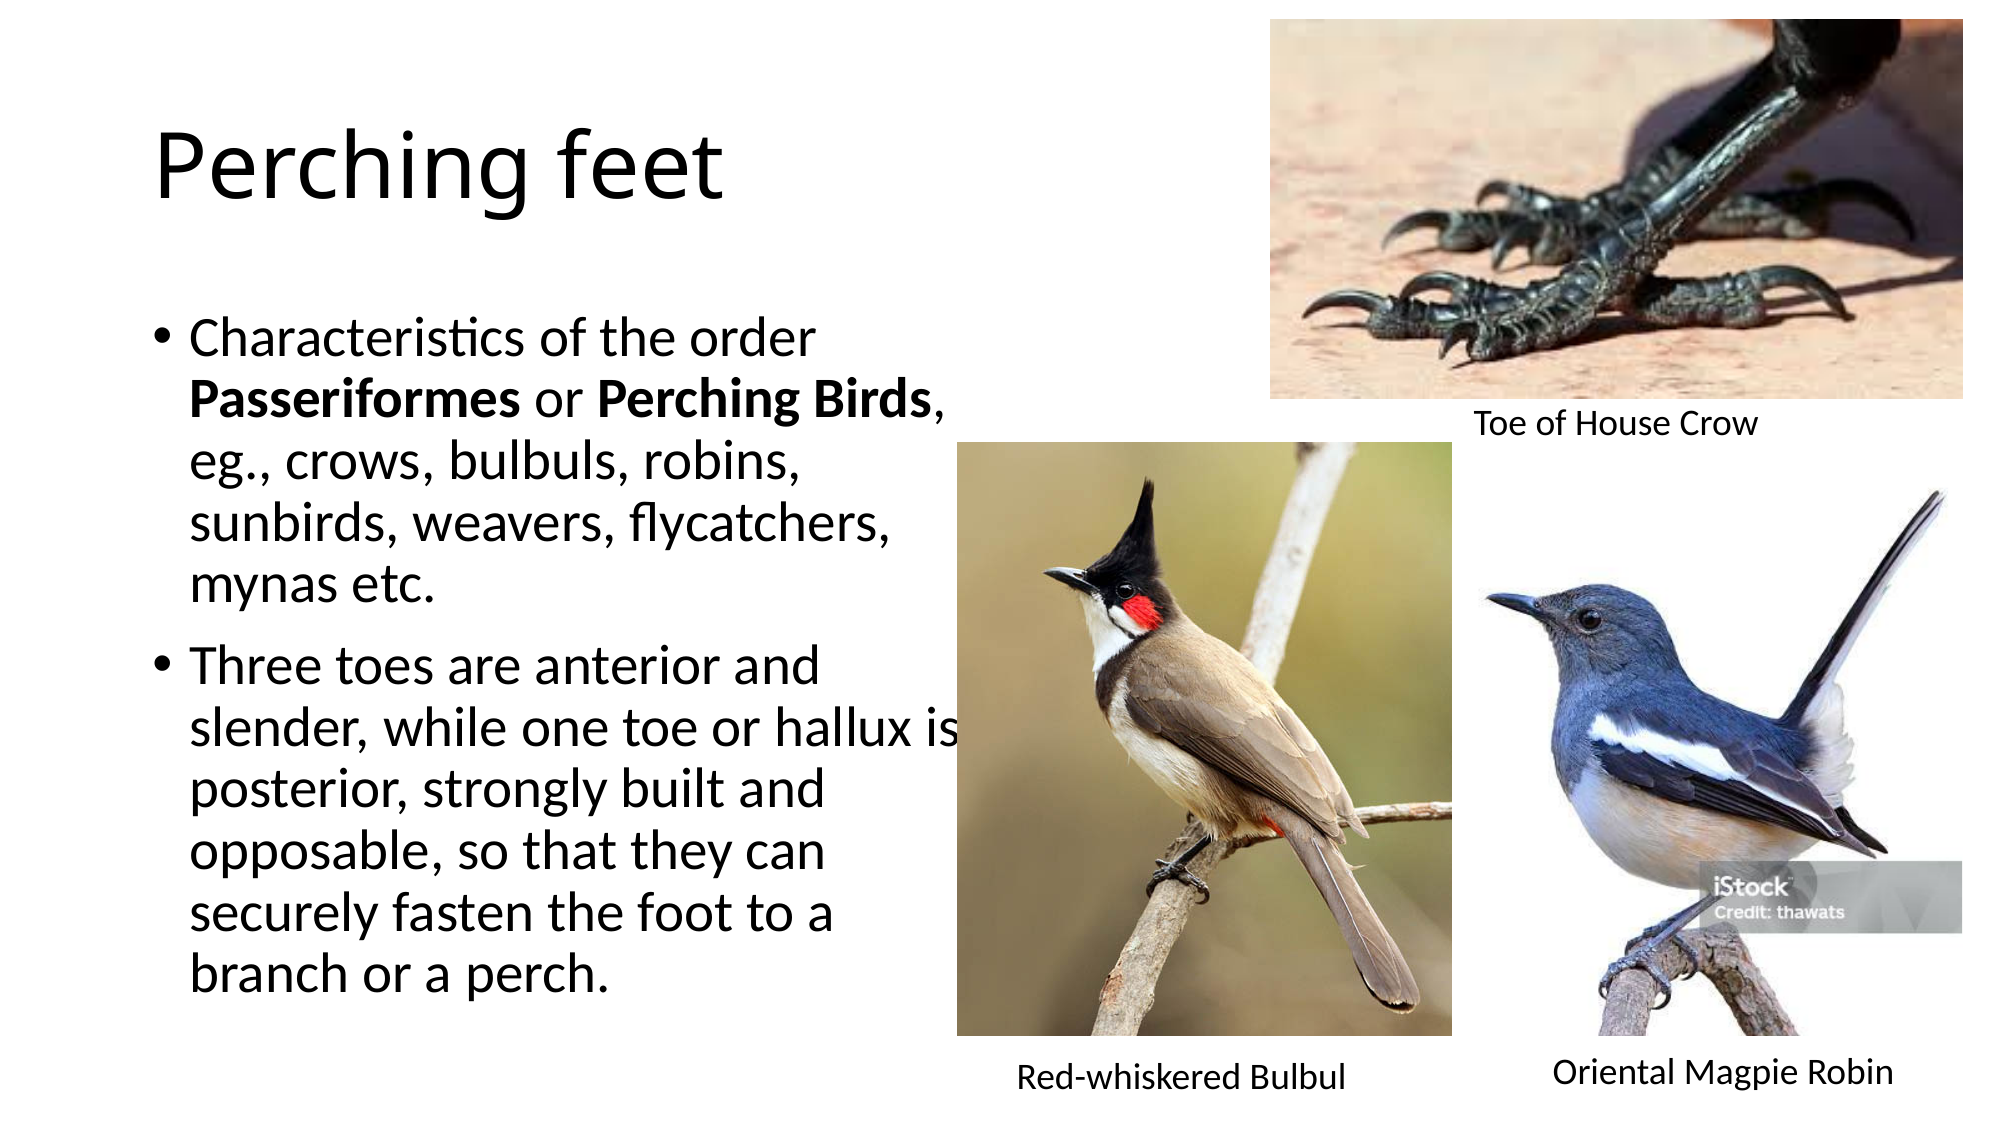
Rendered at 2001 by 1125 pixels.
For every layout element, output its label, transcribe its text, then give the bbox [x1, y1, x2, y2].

text_box Red-whiskered Bulbul [1001, 1044, 1362, 1105]
text_box Toe of House Crow [1458, 399, 1774, 450]
text_box Oriental Magpie Robin [1537, 1039, 1918, 1100]
picture [1270, 19, 1963, 399]
picture [957, 442, 1963, 1036]
list Characteristics of the order Passeriformes or Perching Birds, eg., crows, bulbuls, robins, sunbirds, weavers, flycatchers, mynas etc. Three toes are anterior and slender, while one toe or hallux is posterior, strongly built and opposable, so that they can securely fasten the foot to a branch or a perch. [137, 299, 985, 1014]
title Perching feet [137, 59, 1270, 278]
